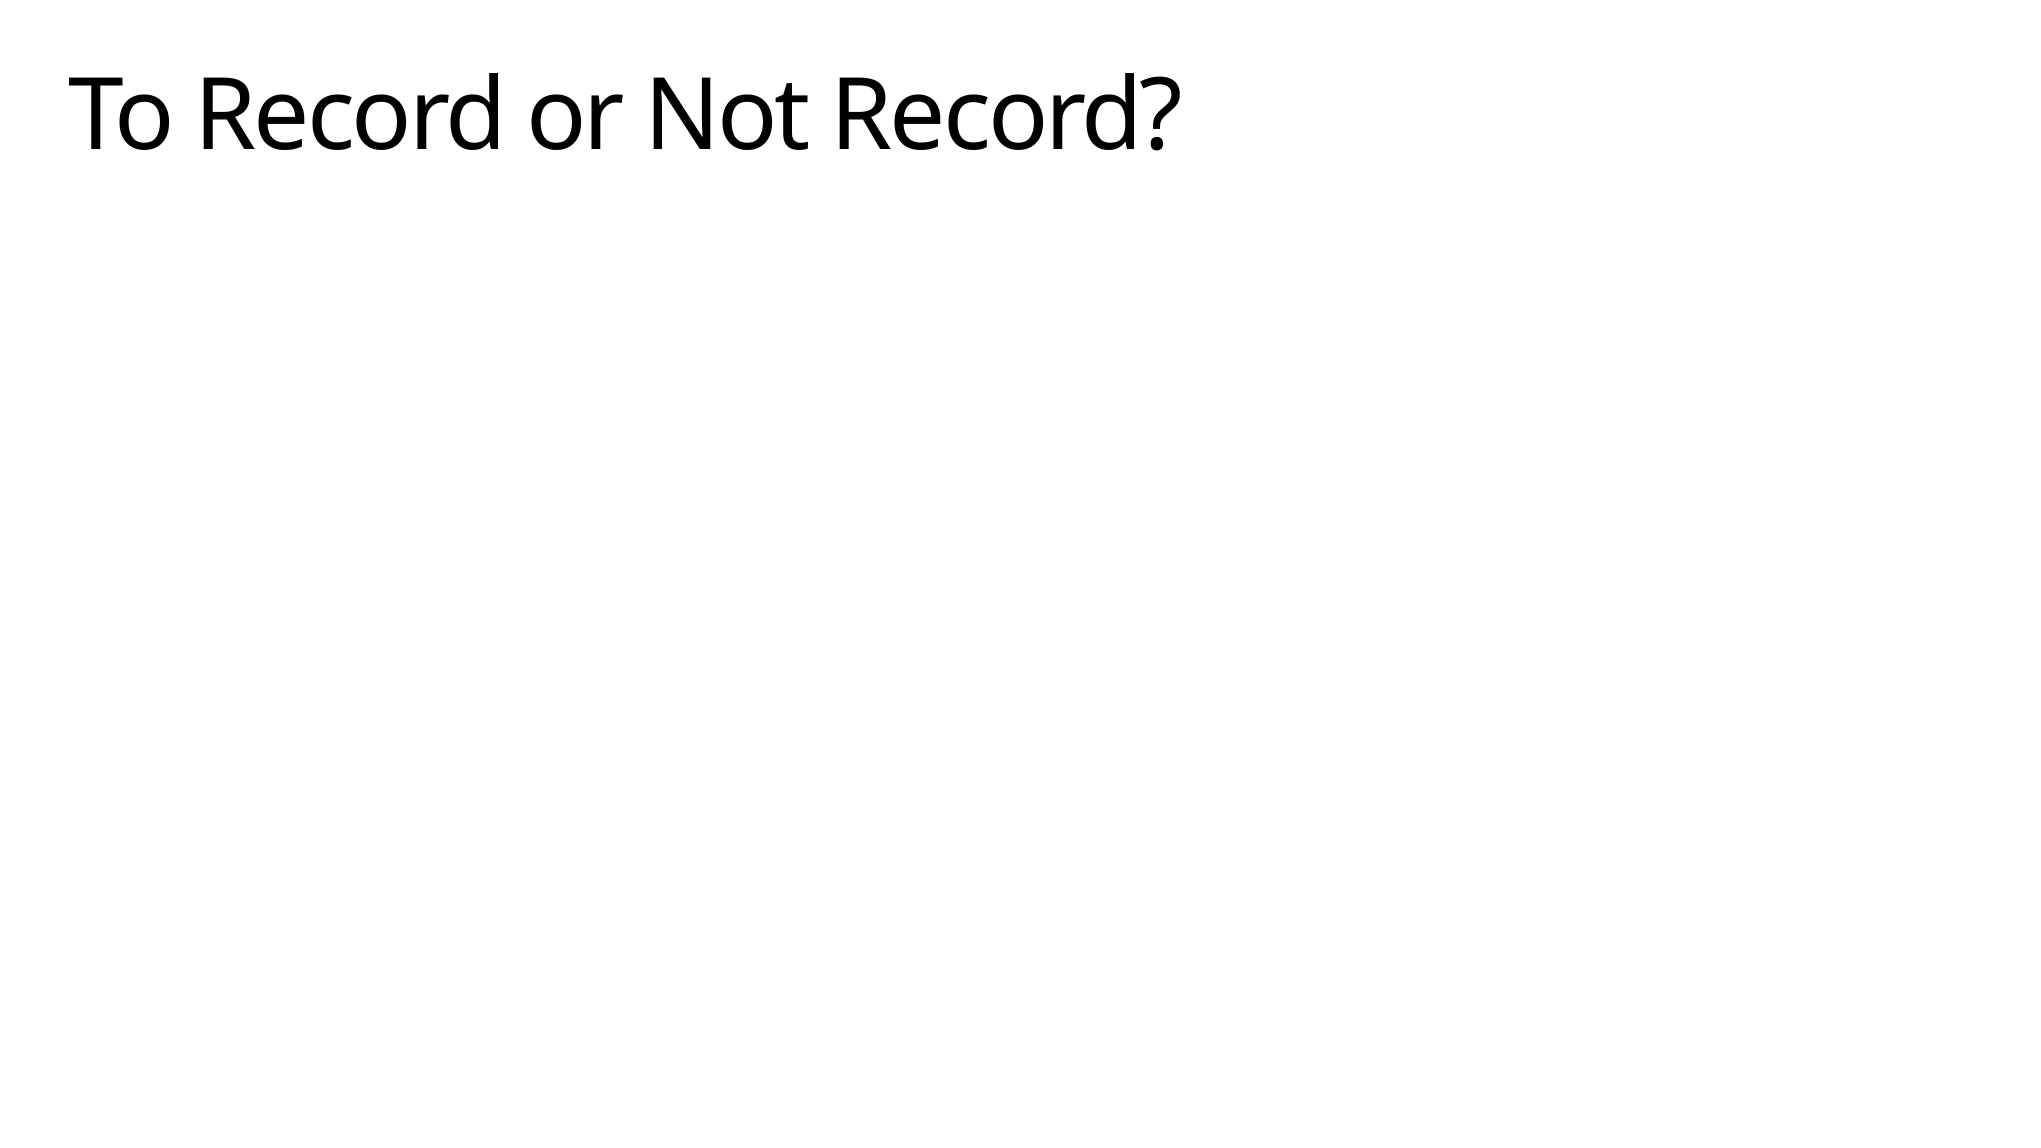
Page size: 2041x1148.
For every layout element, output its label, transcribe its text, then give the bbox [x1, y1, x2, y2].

title To Record or Not Record? [45, 48, 1996, 199]
